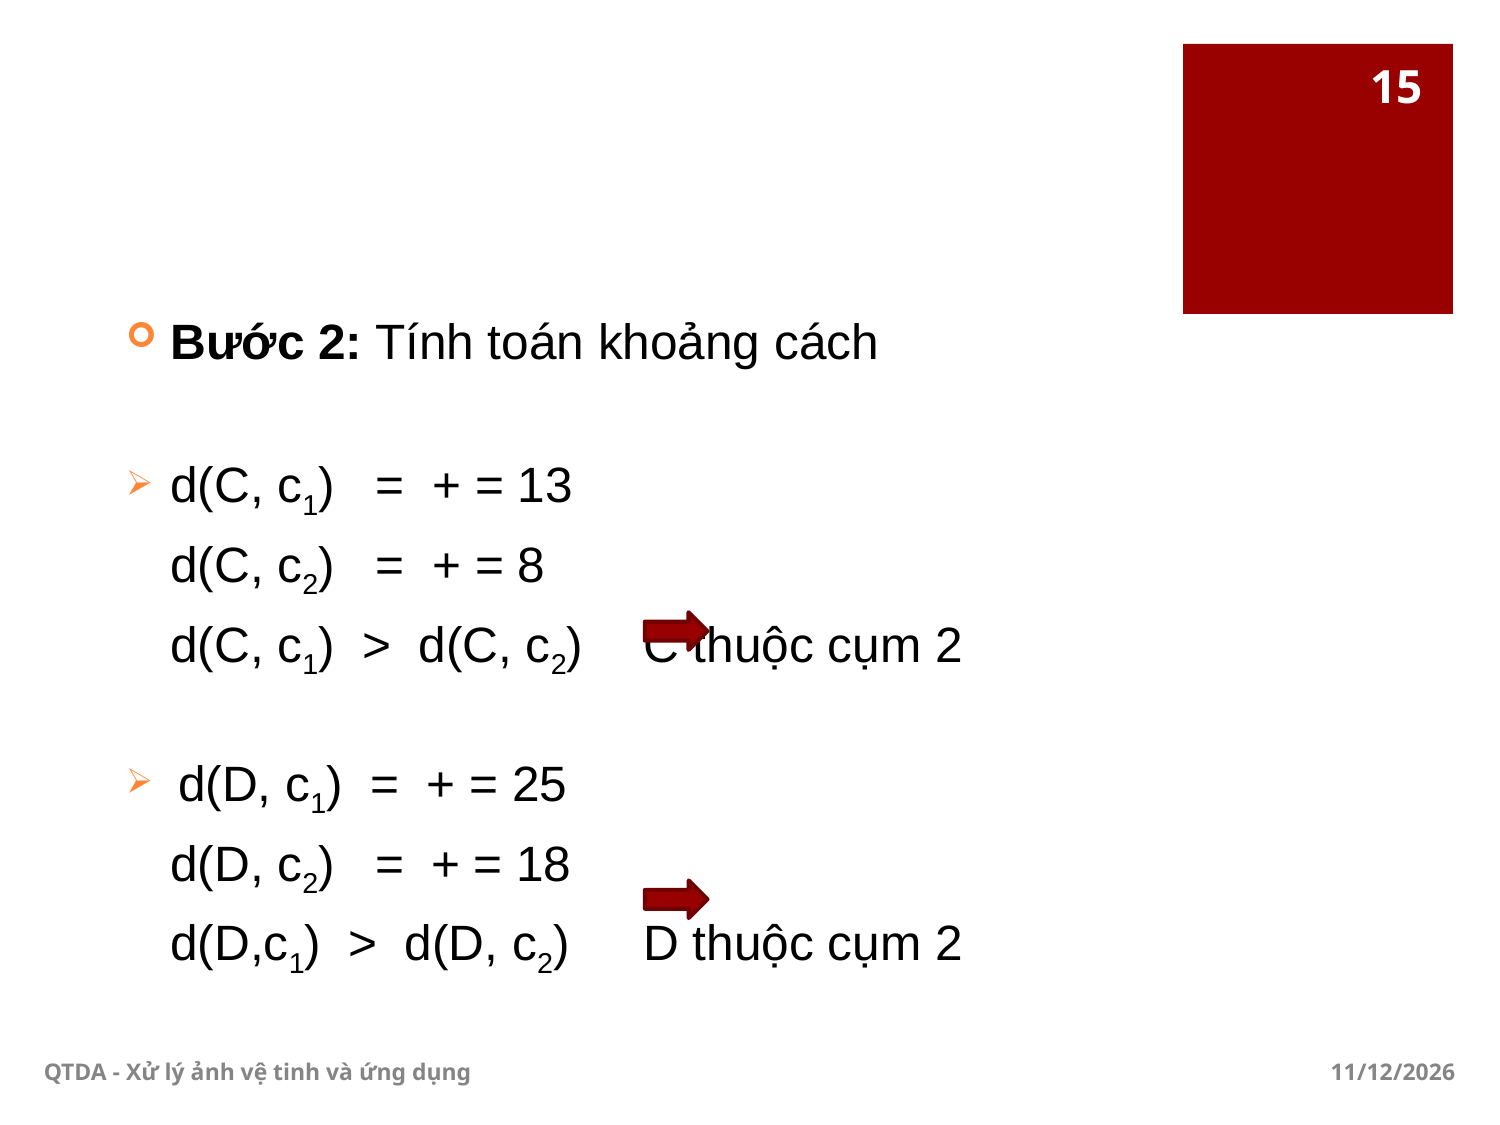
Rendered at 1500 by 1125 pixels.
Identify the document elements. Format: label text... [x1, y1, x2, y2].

text_box [642, 878, 710, 920]
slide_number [1183, 1042, 1471, 1103]
slide_number 15 [1354, 59, 1438, 120]
text_box [642, 610, 710, 652]
footer QTDA - Xử lý ảnh vệ tinh và ứng dụng [28, 1042, 1015, 1103]
